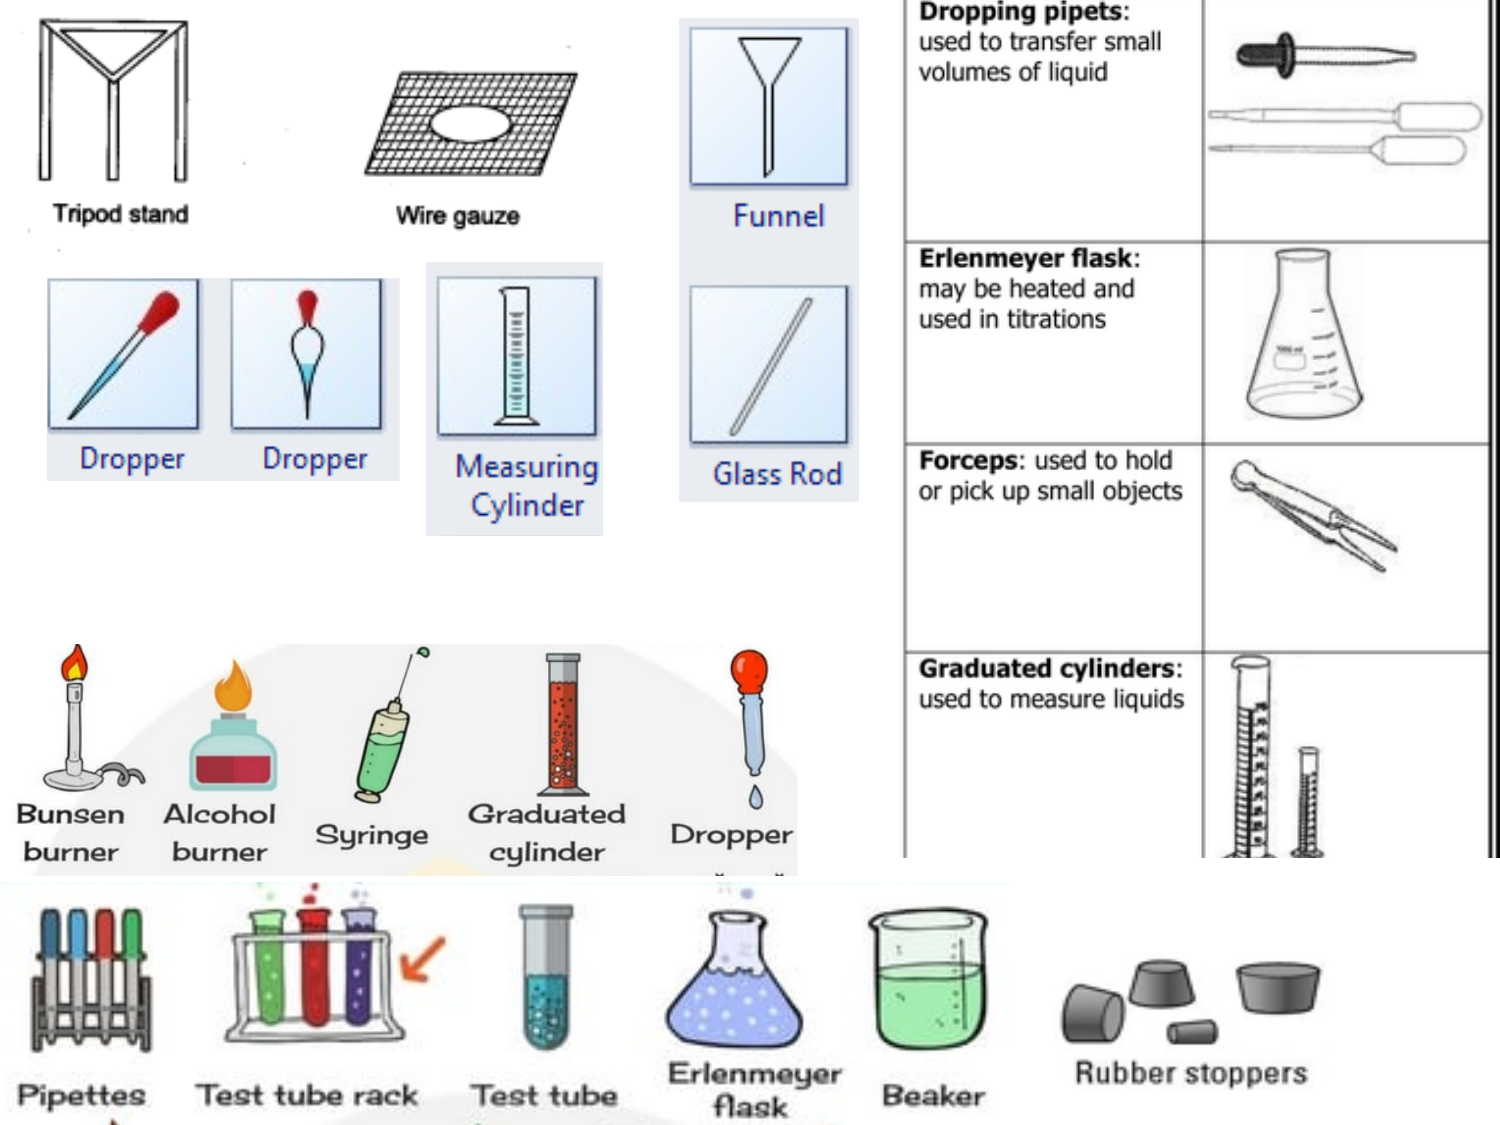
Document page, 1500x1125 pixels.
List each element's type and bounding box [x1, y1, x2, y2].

picture [1032, 951, 1364, 1095]
picture [678, 18, 860, 503]
picture [0, 881, 1011, 1125]
picture [46, 278, 400, 482]
picture [14, 1, 604, 536]
picture [0, 643, 798, 876]
picture [896, 0, 1500, 858]
